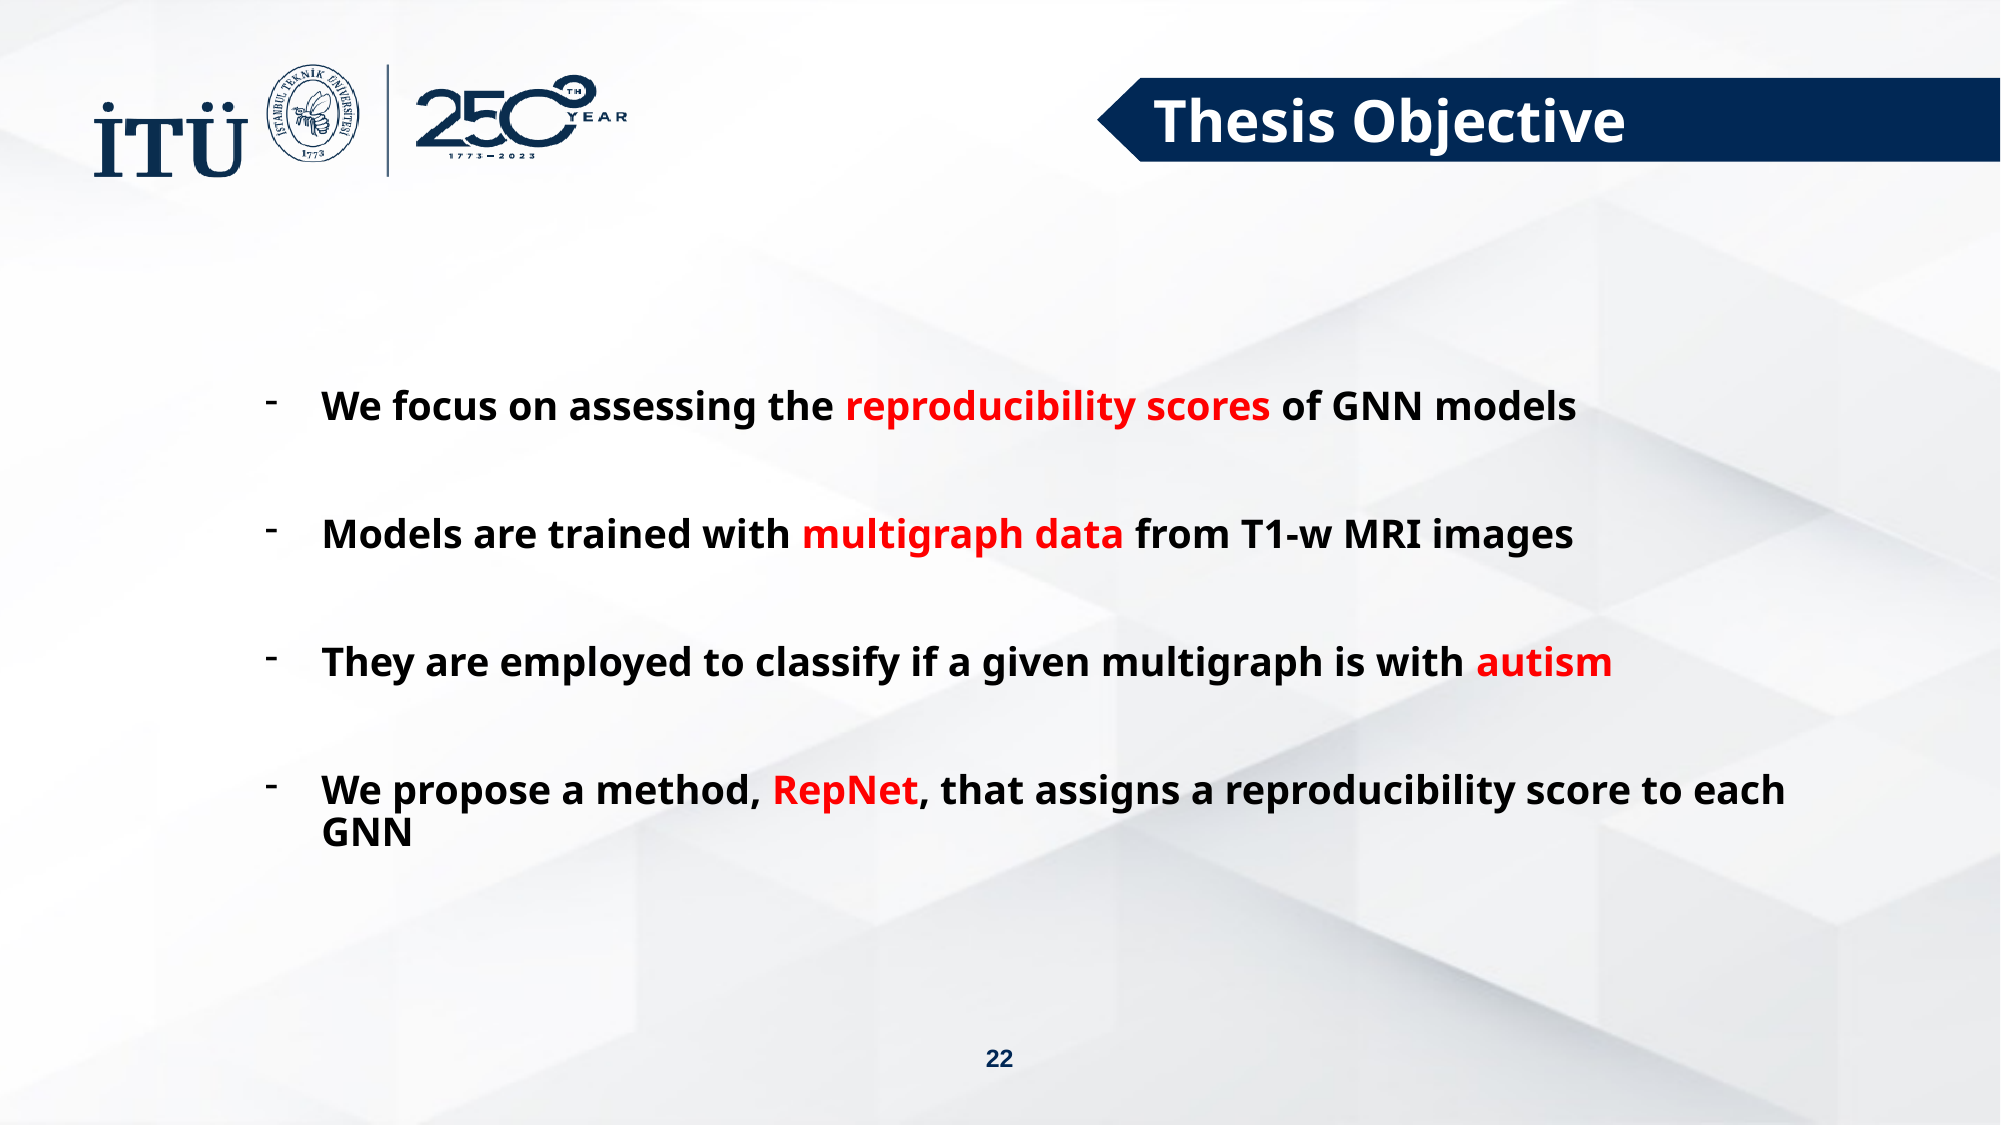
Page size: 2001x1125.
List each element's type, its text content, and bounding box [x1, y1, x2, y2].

text_box Thesis Objective [1139, 76, 1643, 162]
text_box We focus on assessing the reproducibility scores of GNN models Models are trained with multigraph data from T1-w MRI images They are employed to classify if a given multigraph is with autism We propose a method, RepNet, that assigns a reproducibility score to each GNN [249, 364, 1821, 1001]
picture [0, 0, 2001, 1125]
text_box [355, 229, 1927, 1009]
text_box 22 [788, 1035, 1212, 1081]
